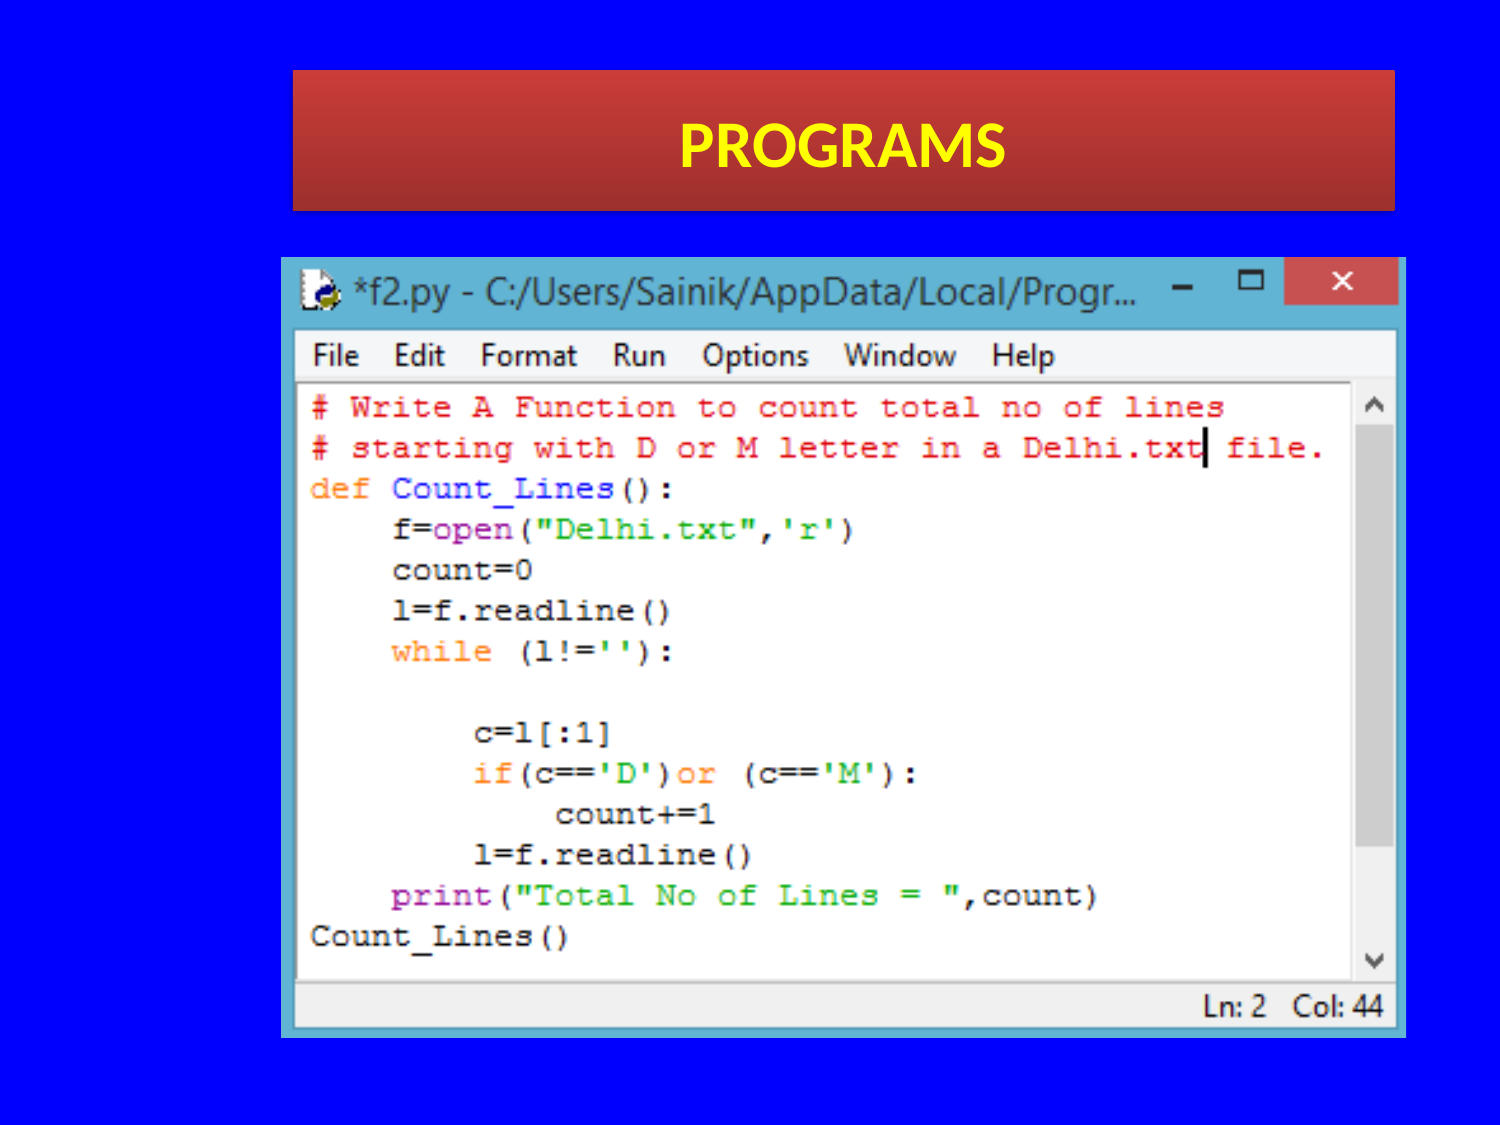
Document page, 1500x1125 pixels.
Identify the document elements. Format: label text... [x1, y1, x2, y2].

text_box PROGRAMS [292, 70, 1395, 211]
picture [280, 257, 1407, 1038]
